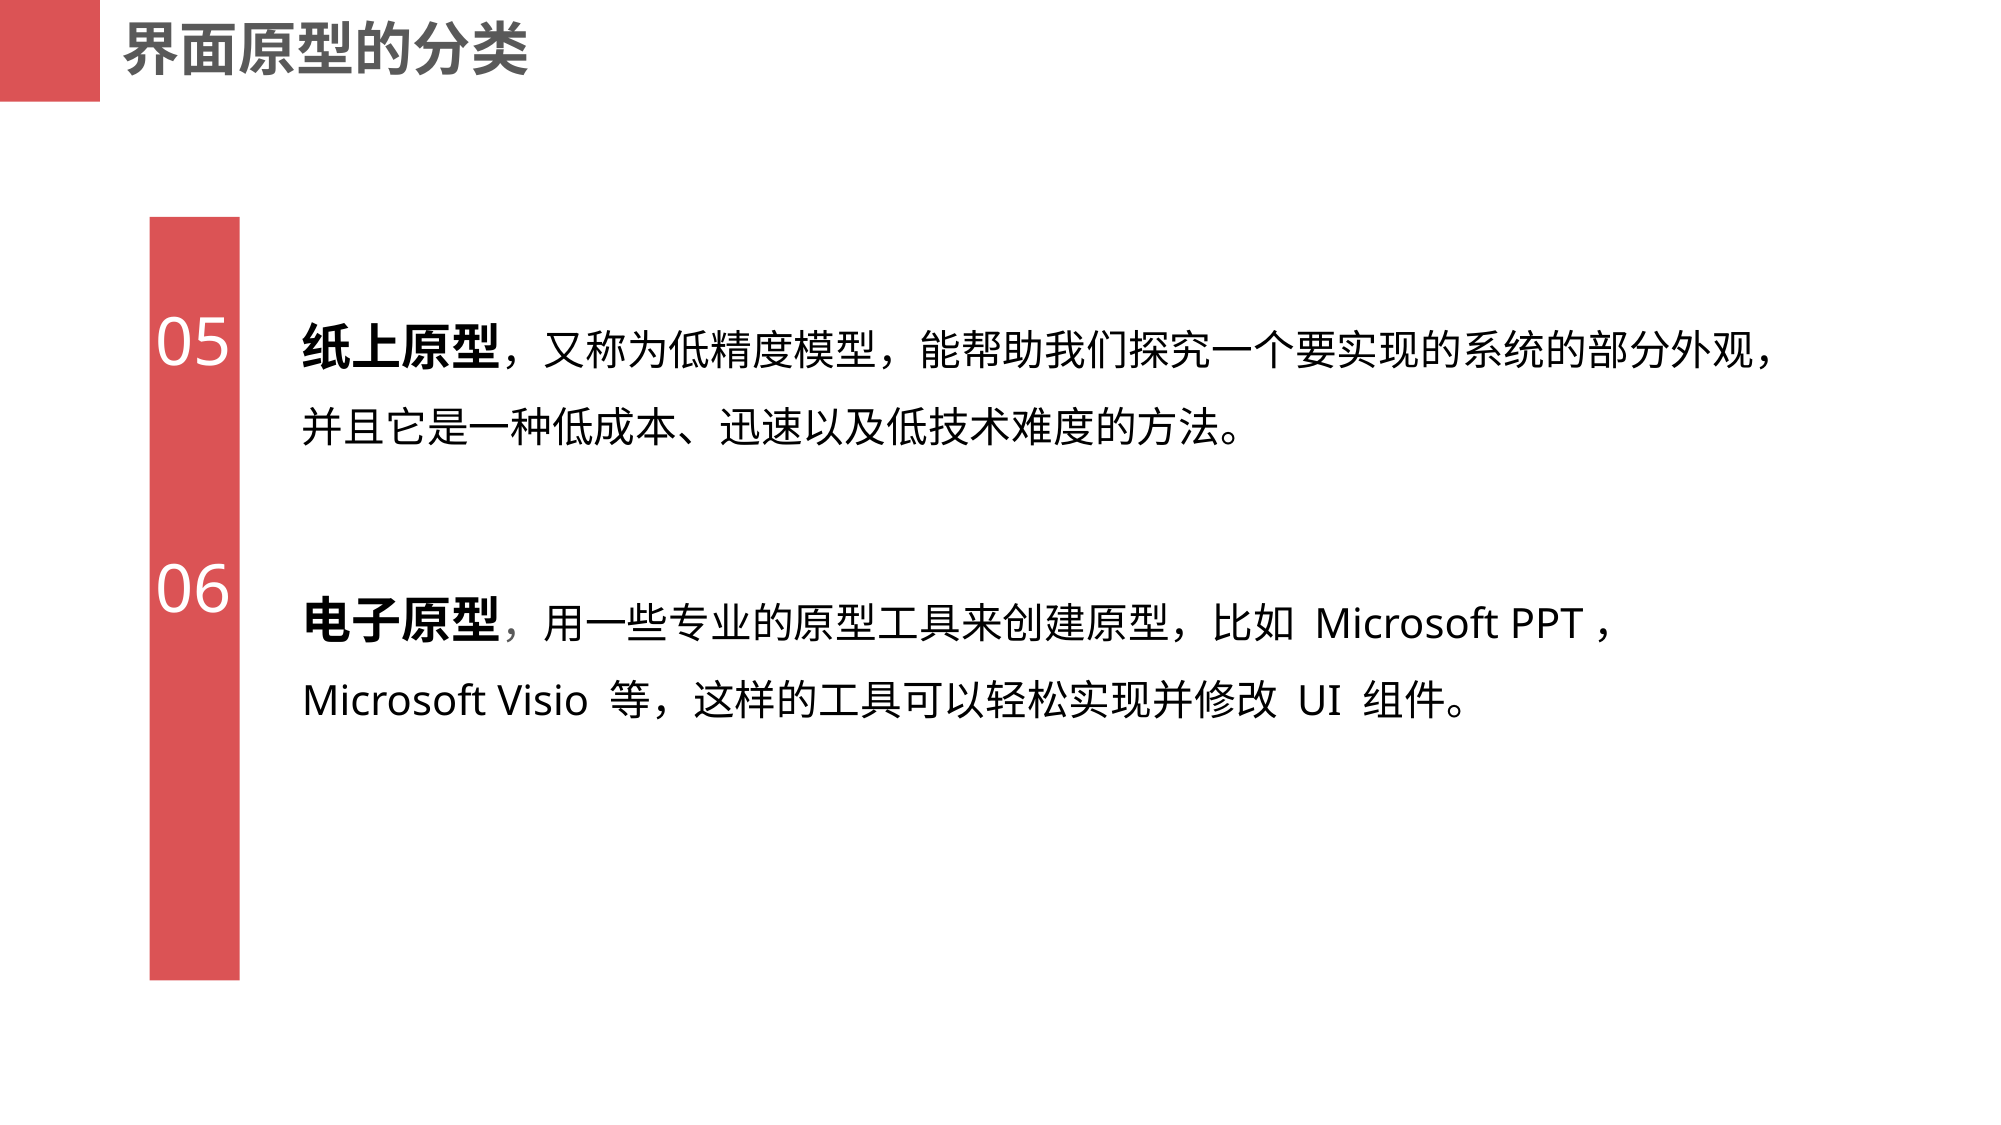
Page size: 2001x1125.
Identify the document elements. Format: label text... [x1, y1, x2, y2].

text_box 电子原型，用一些专业的原型工具来创建原型，比如 Microsoft PPT， Microsoft Visio 等，这样的工具可以轻松实现并修改 UI 组件。 [287, 551, 1802, 791]
text_box [0, 0, 101, 103]
text_box 界面原型的分类 [106, 5, 843, 90]
text_box [149, 386, 241, 538]
text_box [149, 633, 241, 981]
text_box 06 [140, 538, 263, 633]
text_box 纸上原型，又称为低精度模型，能帮助我们探究一个要实现的系统的部分外观，并且它是一种低成本、迅速以及低技术难度的方法。 [287, 278, 1802, 519]
text_box 05 [140, 290, 263, 386]
text_box [149, 216, 241, 290]
